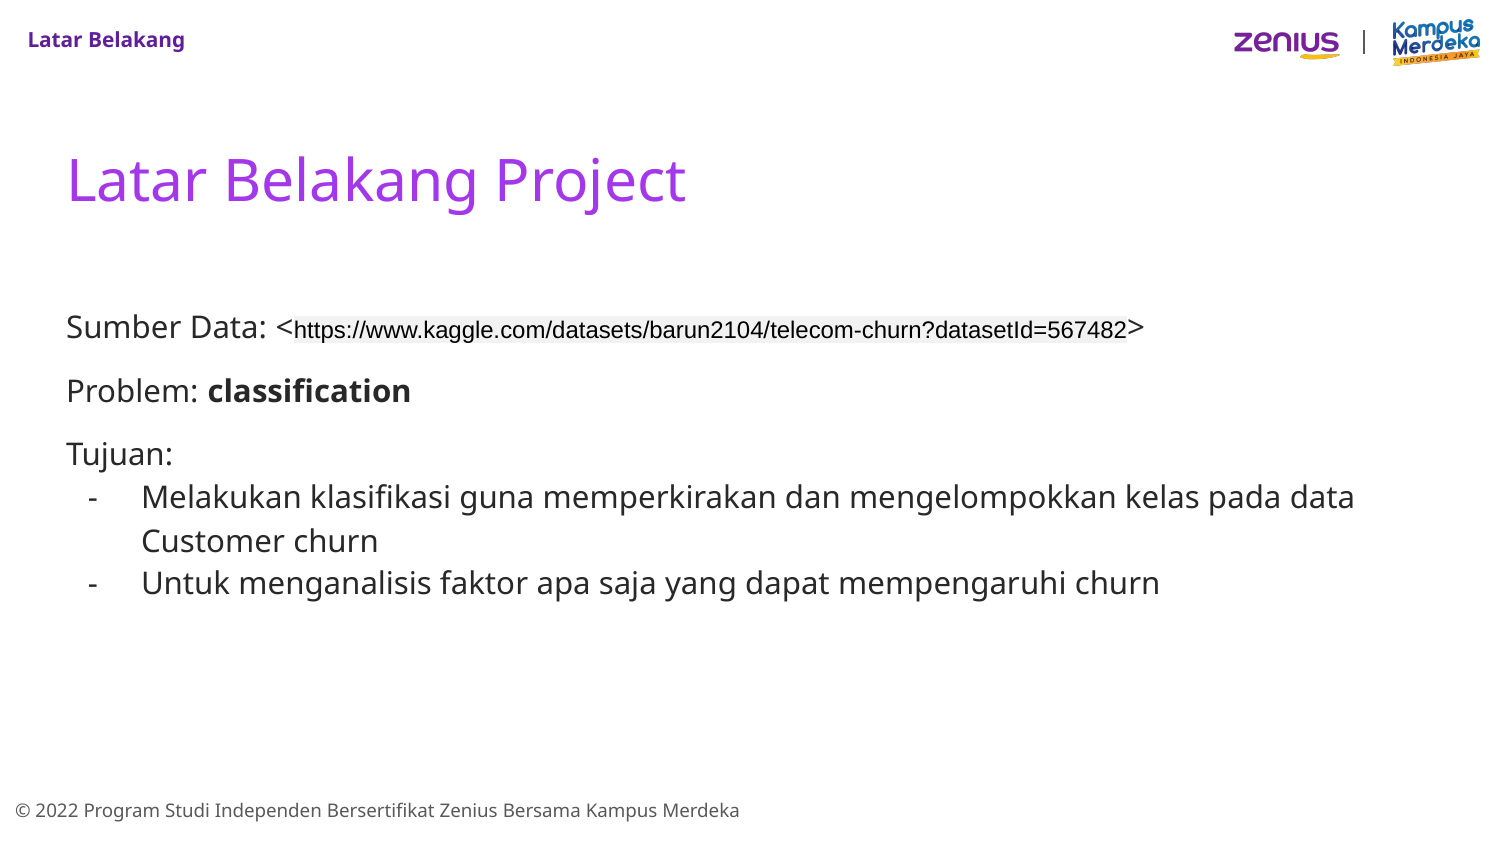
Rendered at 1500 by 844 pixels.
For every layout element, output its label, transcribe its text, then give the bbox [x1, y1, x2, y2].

text_box © 2022 Program Studi Independen Bersertifikat Zenius Bersama Kampus Merdeka [0, 787, 1468, 833]
list Sumber Data: <https://www.kaggle.com/datasets/barun2104/telecom-churn?datasetId=567482> Problem: classification Tujuan: Melakukan klasifikasi guna memperkirakan dan mengelompokkan kelas pada data Customer churn Untuk menganalisis faktor apa saja yang dapat mempengaruhi churn [51, 286, 1415, 766]
text_box Latar Belakang [12, 14, 1011, 65]
title Latar Belakang Project [51, 110, 1443, 245]
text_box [1230, 15, 1480, 69]
